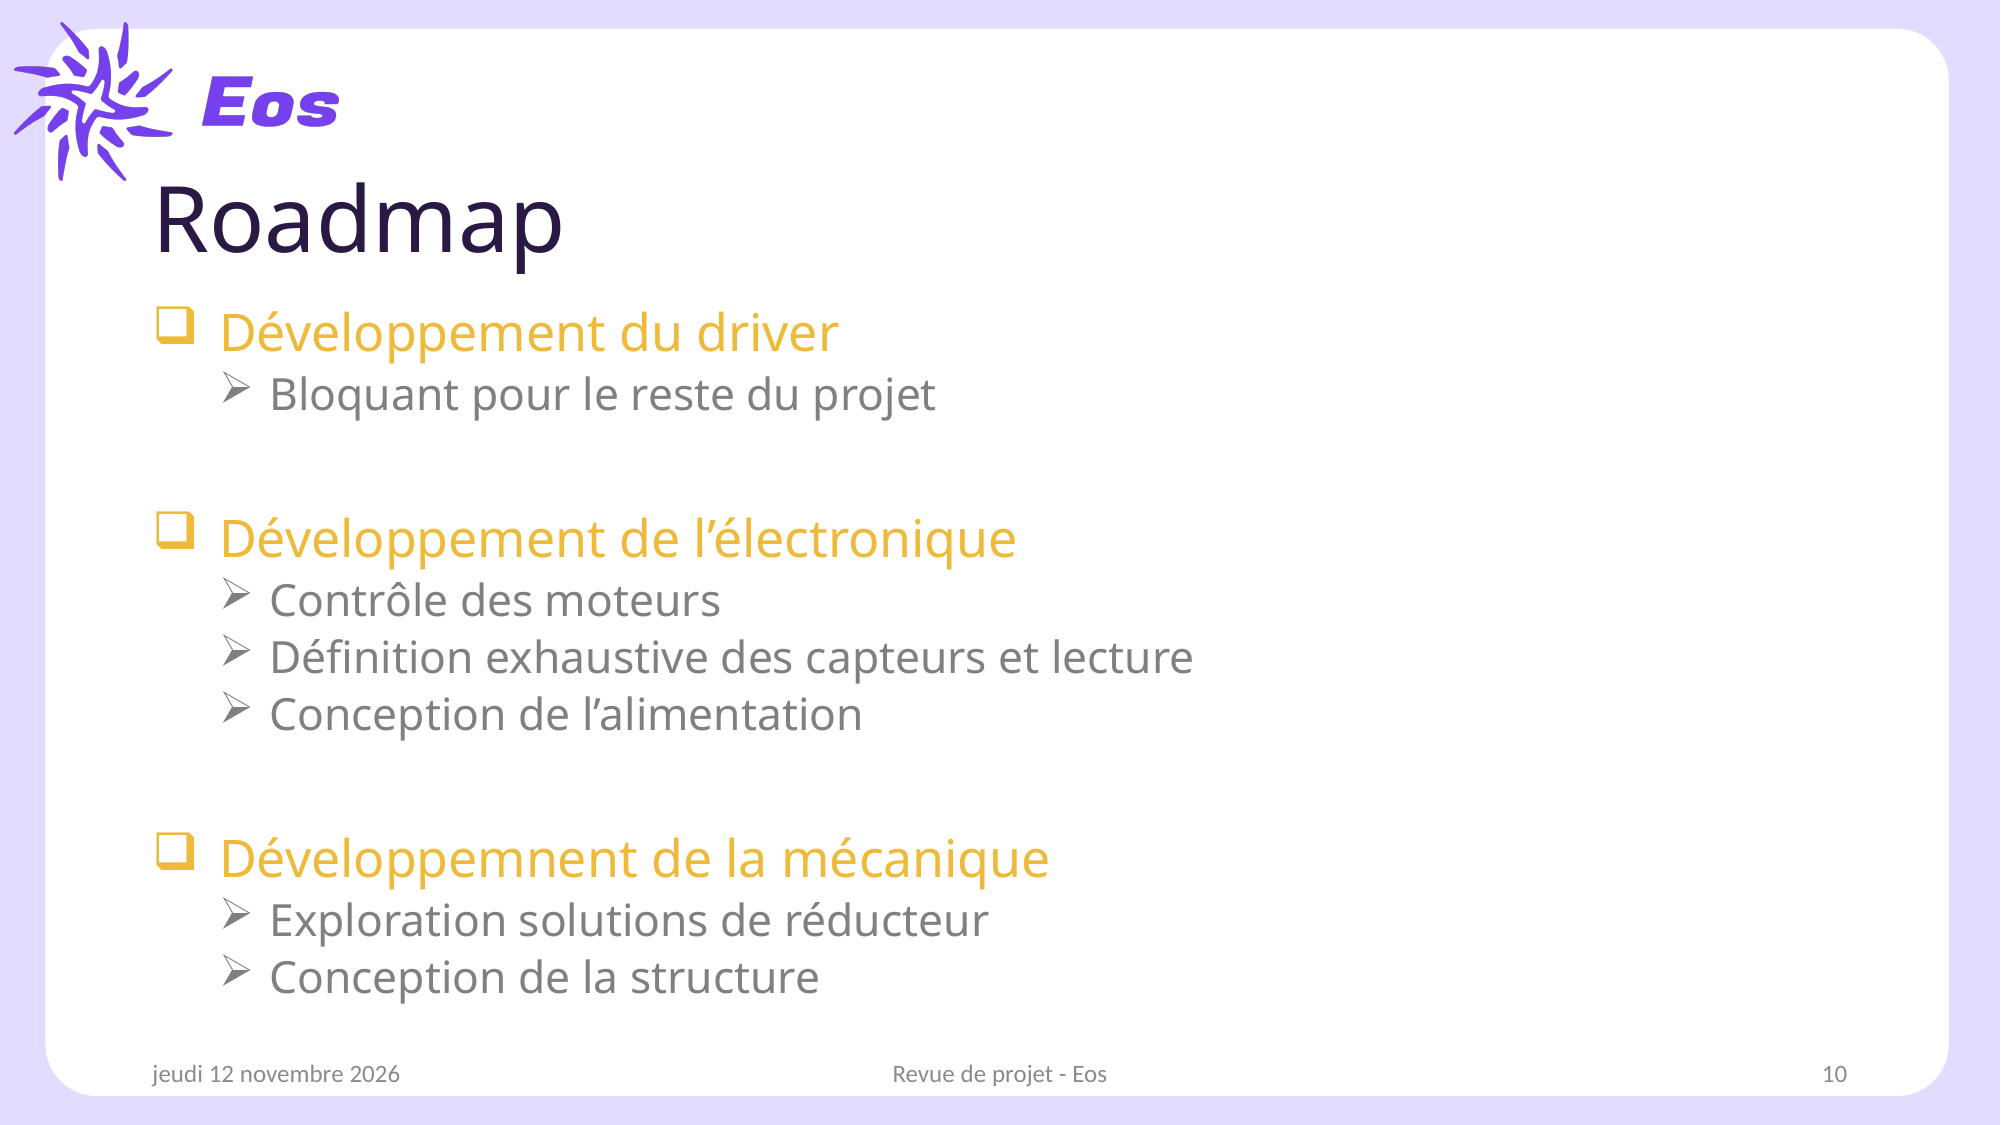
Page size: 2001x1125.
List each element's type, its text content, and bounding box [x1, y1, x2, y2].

list Développement du driver Bloquant pour le reste du projet Développement de l’électronique Contrôle des moteurs Définition exhaustive des capteurs et lecture Conception de l’alimentation Développemnent de la mécanique Exploration solutions de réducteur Conception de la structure [137, 299, 1863, 1014]
picture [14, 22, 339, 181]
slide_number samedi 1er mars 2025 [137, 1042, 588, 1103]
title Roadmap [137, 158, 1863, 288]
slide_number 10 [1412, 1042, 1863, 1103]
footer Revue de projet - Eos [662, 1042, 1338, 1103]
